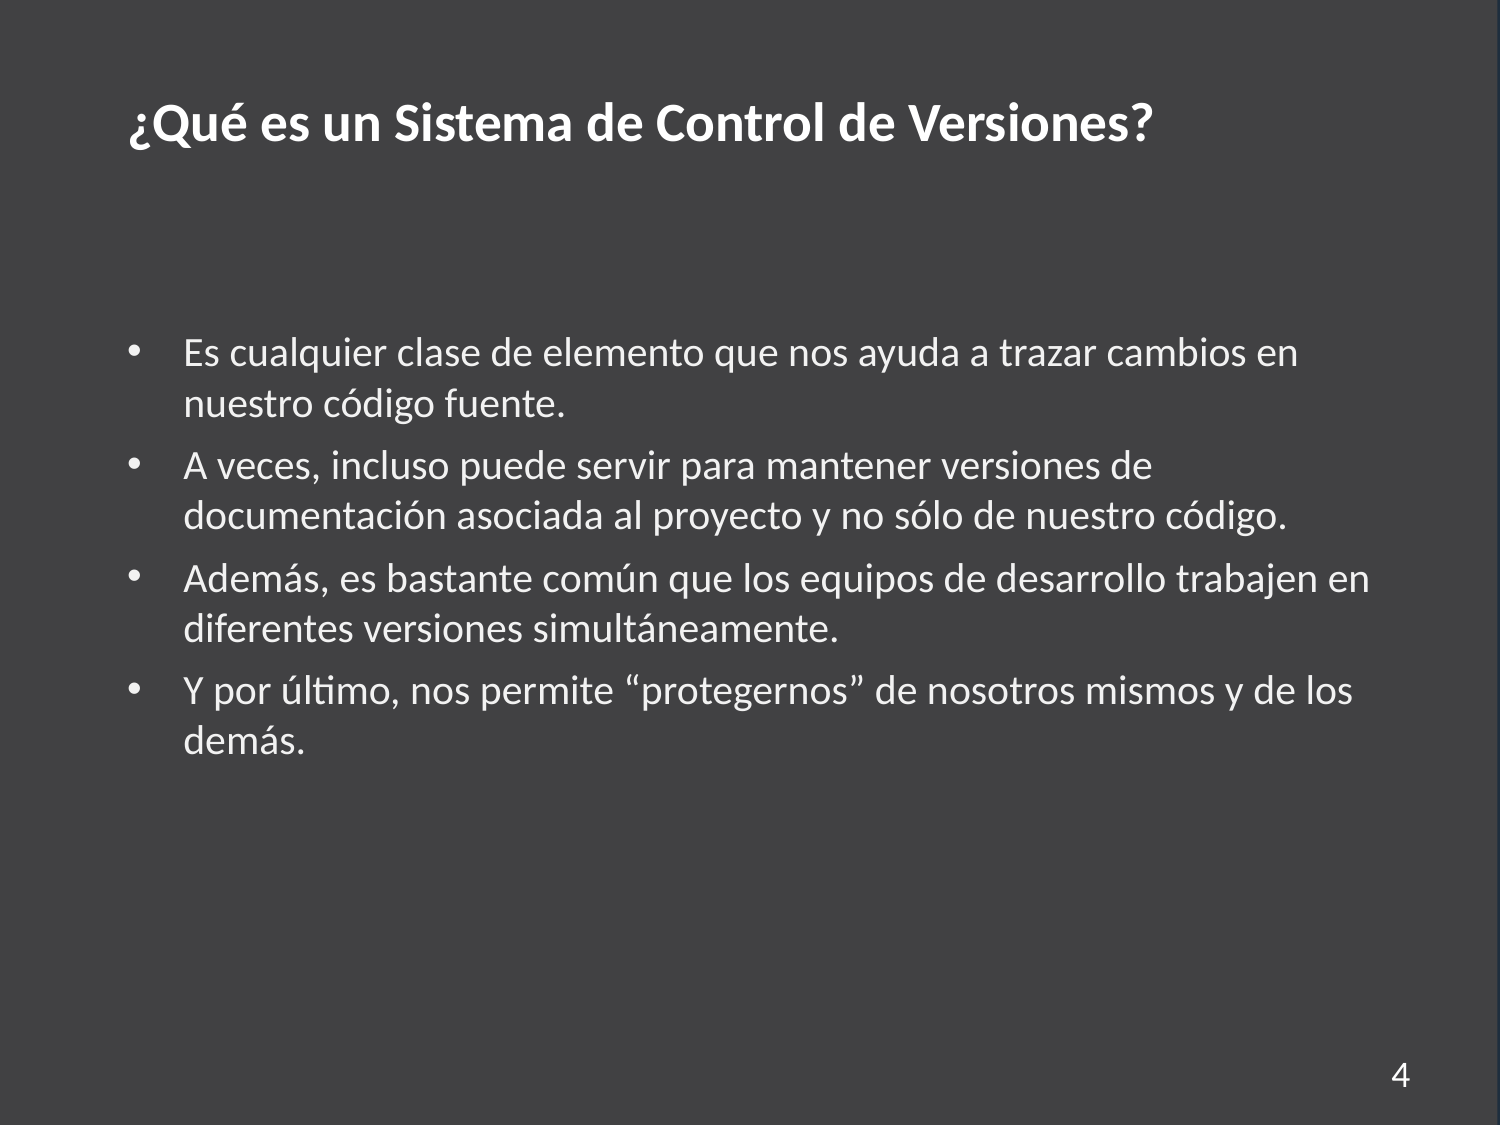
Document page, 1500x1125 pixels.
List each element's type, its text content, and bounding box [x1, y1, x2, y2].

text_box 4 [1281, 1042, 1425, 1103]
list ¿Qué es un Sistema de Control de Versiones? [112, 78, 1329, 161]
text_box Es cualquier clase de elemento que nos ayuda a trazar cambios en nuestro código fuente. A veces, incluso puede servir para mantener versiones de documentación asociada al proyecto y no sólo de nuestro código. Además, es bastante común que los equipos de desarrollo trabajen en diferentes versiones simultáneamente. Y por último, nos permite “protegernos” de nosotros mismos y de los demás. [112, 255, 1425, 941]
